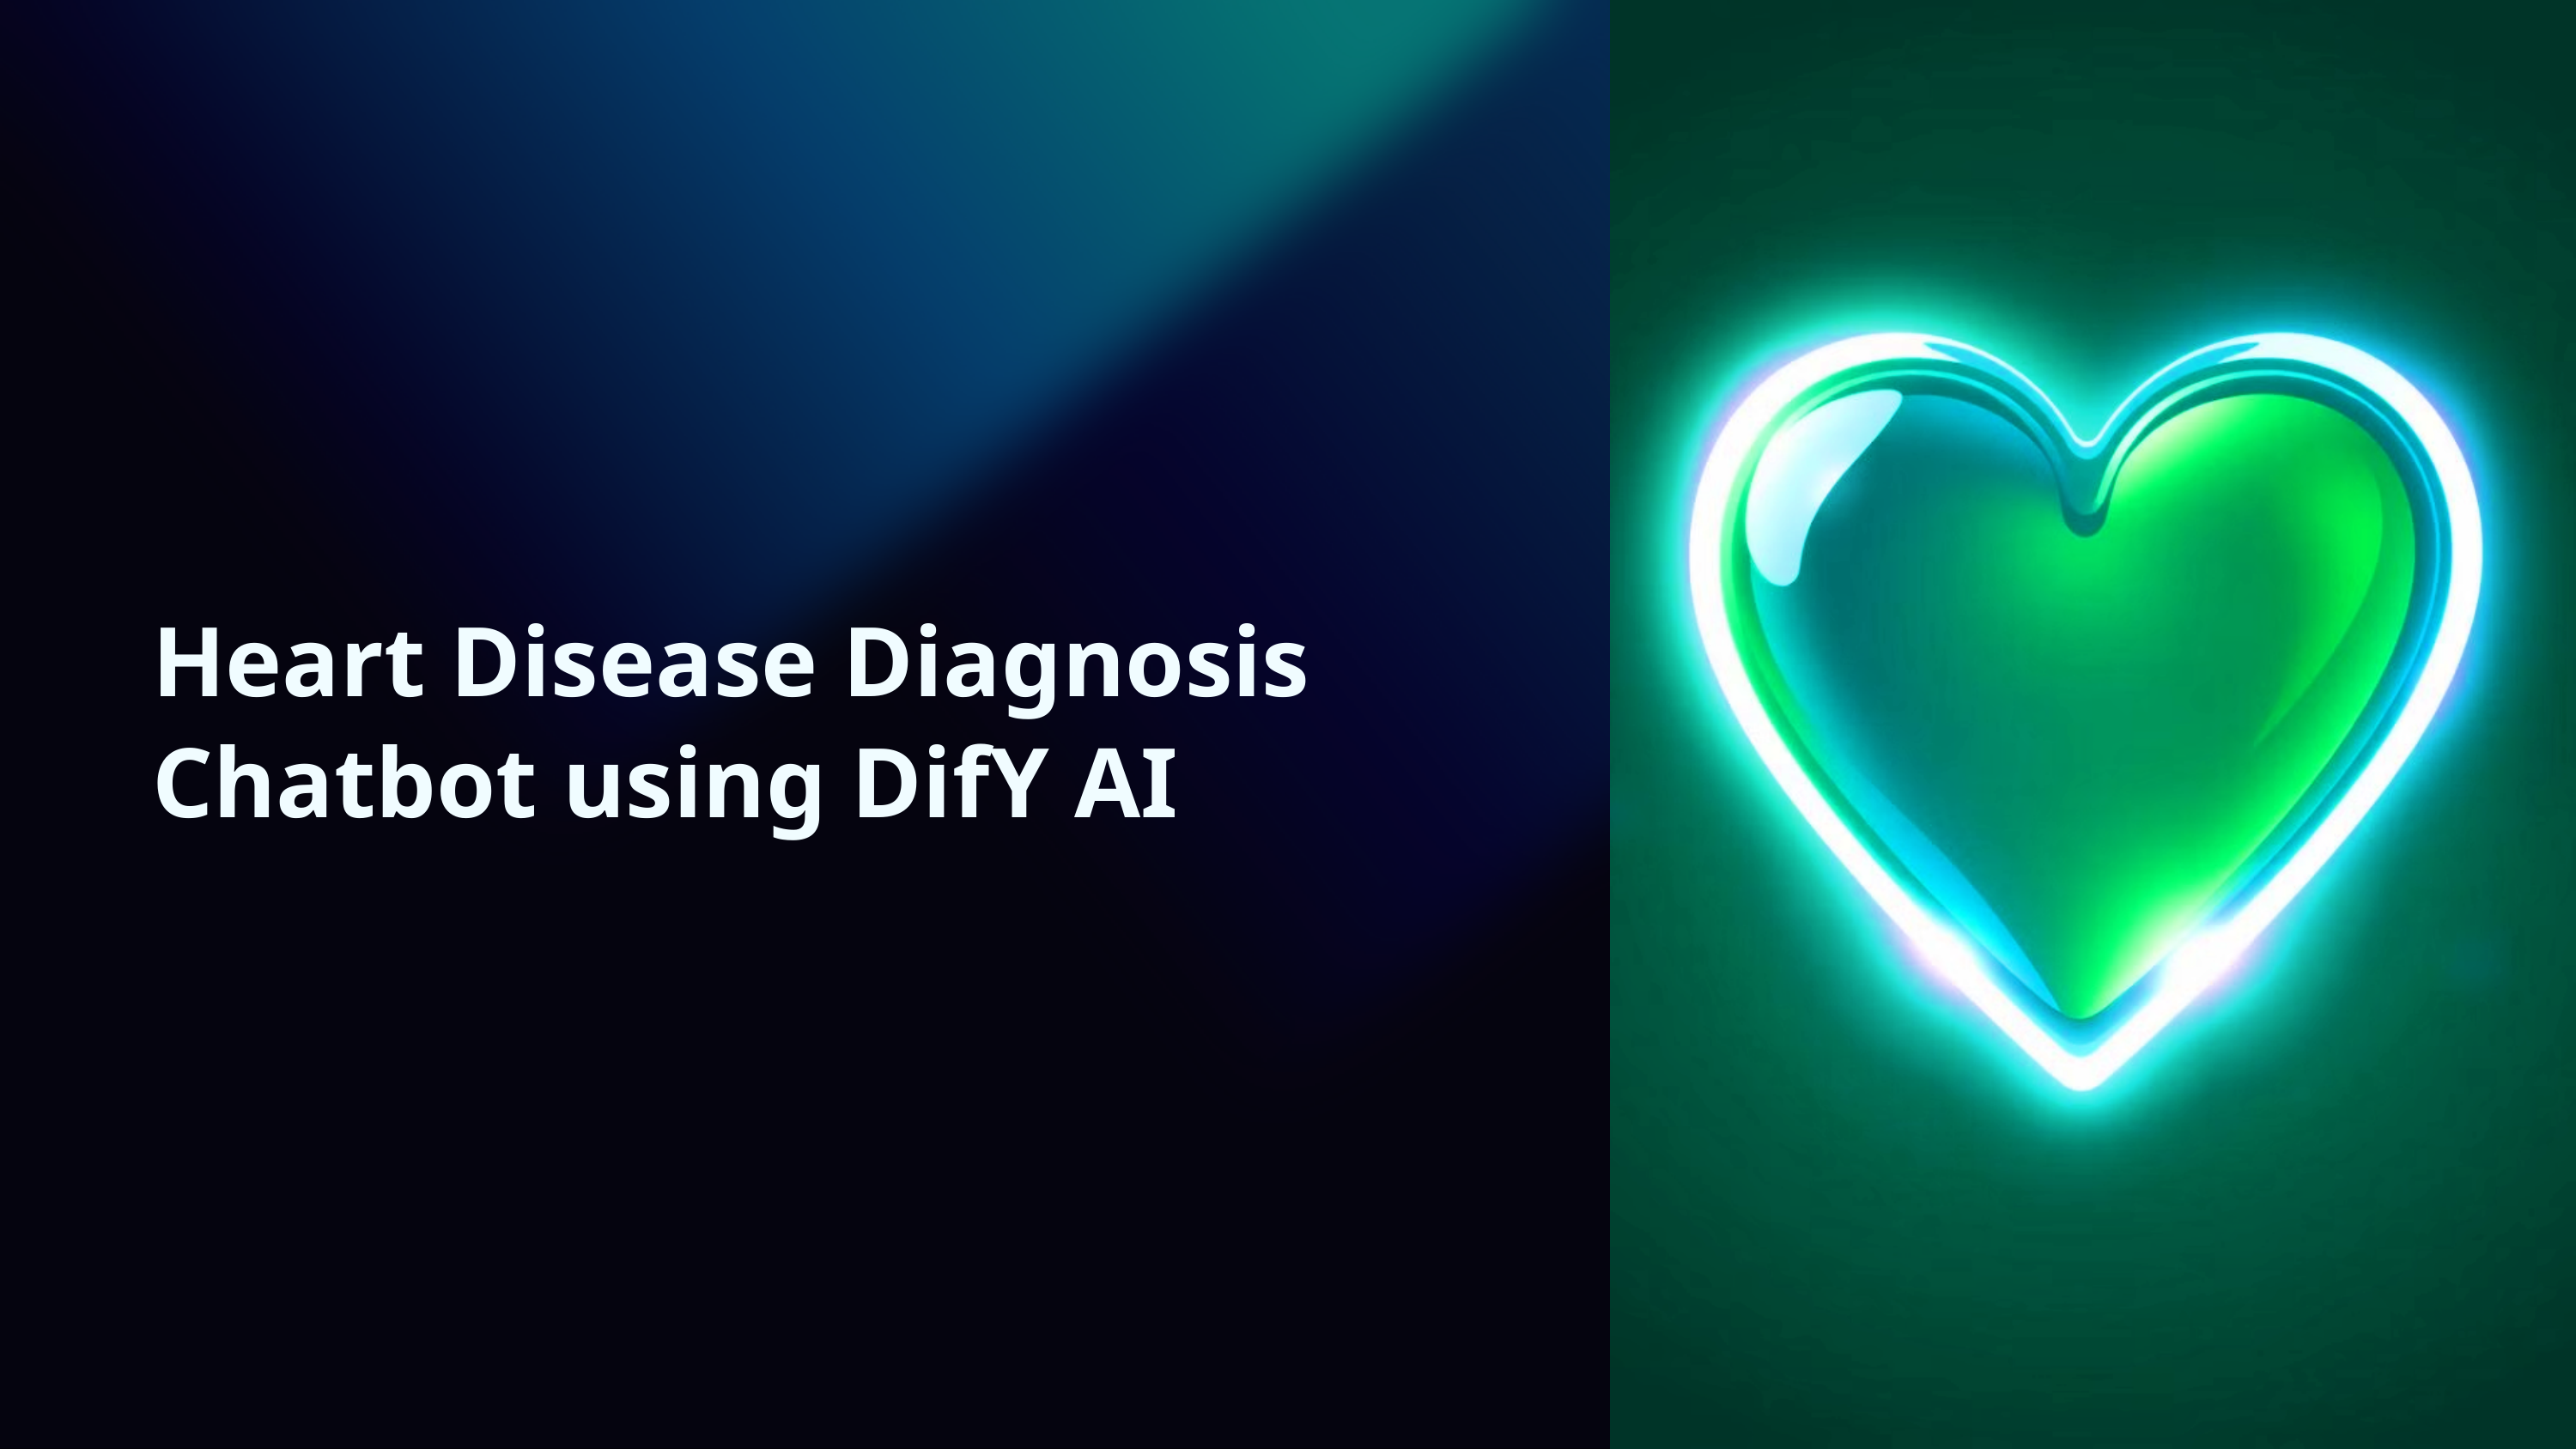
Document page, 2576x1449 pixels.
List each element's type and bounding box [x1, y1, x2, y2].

text_box [0, 0, 2576, 1449]
